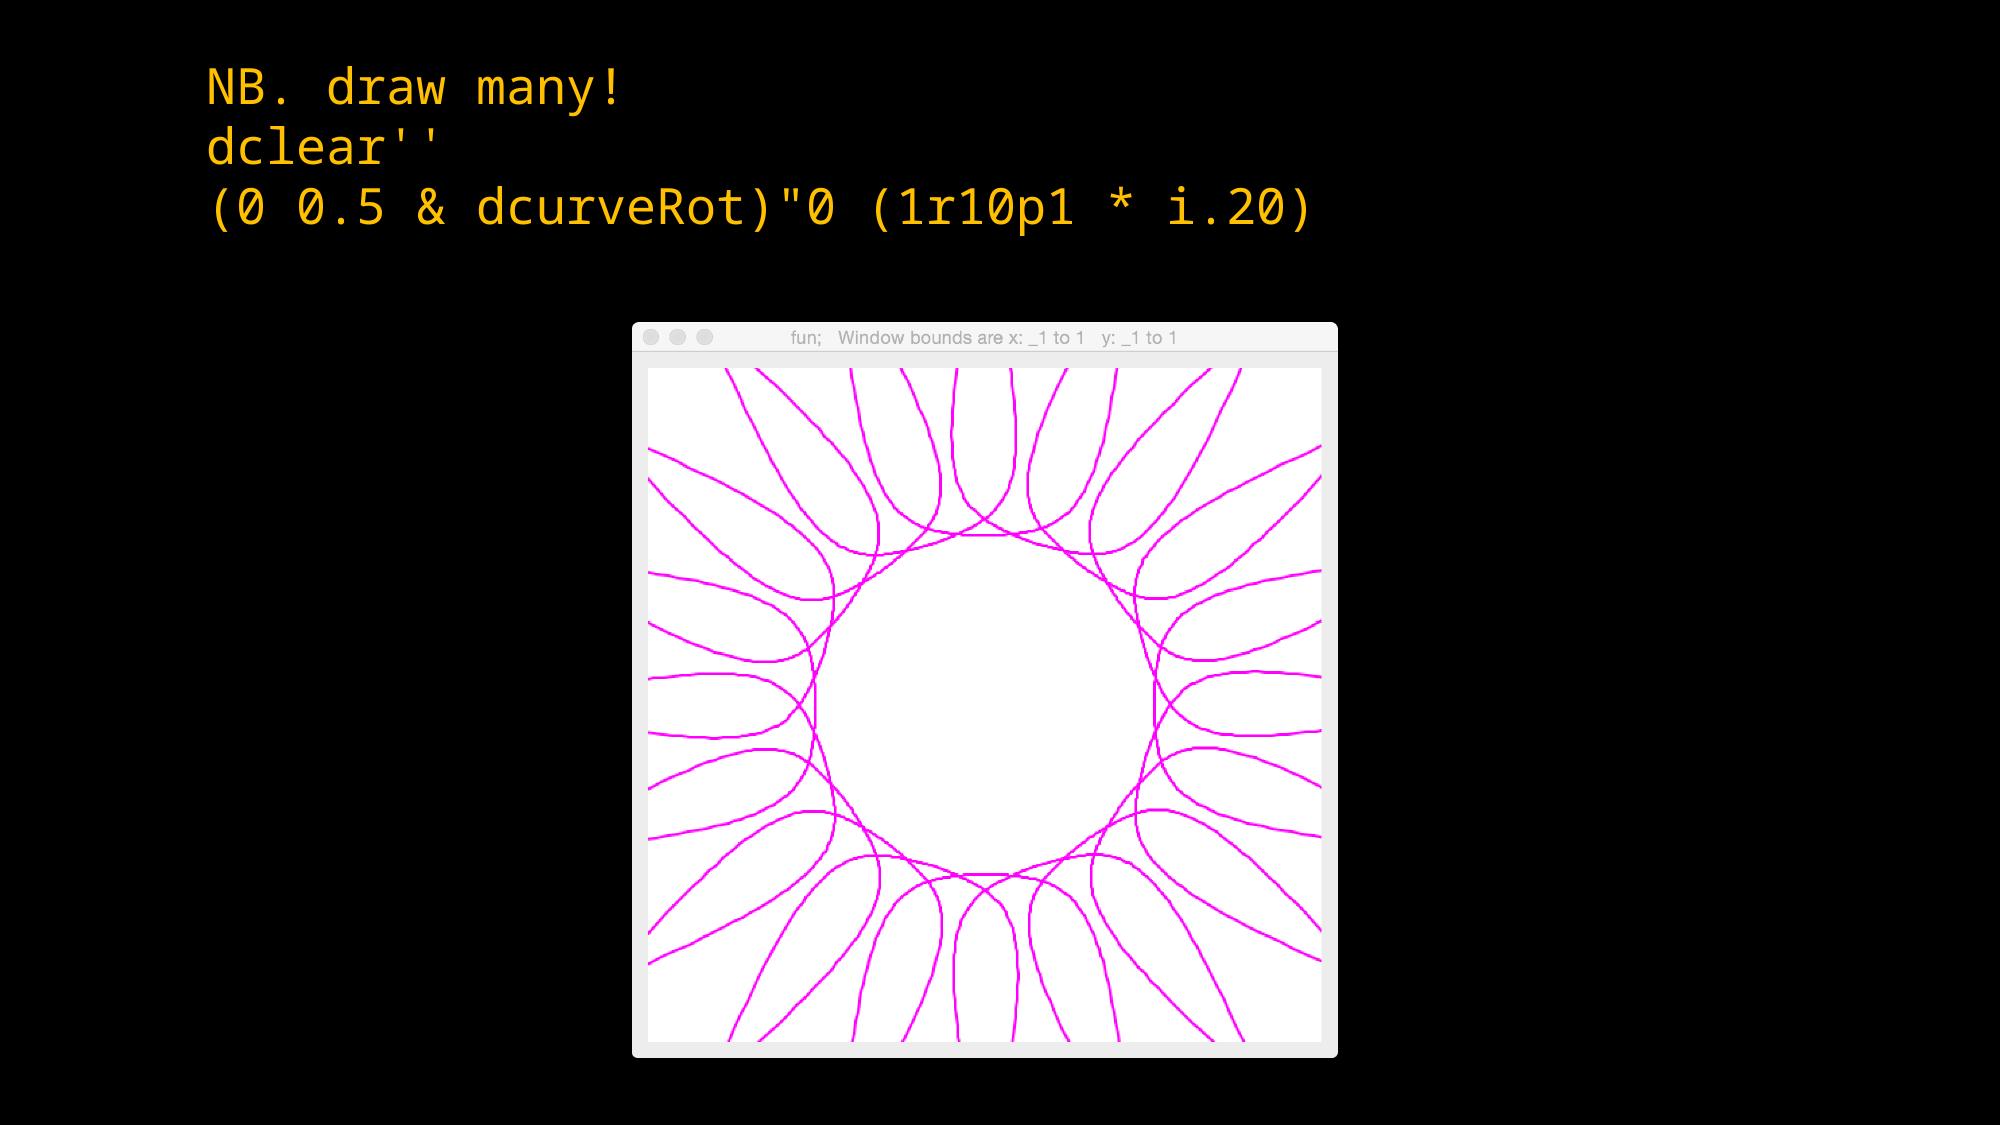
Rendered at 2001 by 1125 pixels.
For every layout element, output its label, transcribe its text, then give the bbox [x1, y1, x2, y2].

picture [574, 276, 1394, 1125]
text_box NB. draw many! dclear'' (0 0.5 & dcurveRot)"0 (1r10p1 * i.20) [41, 47, 1927, 302]
